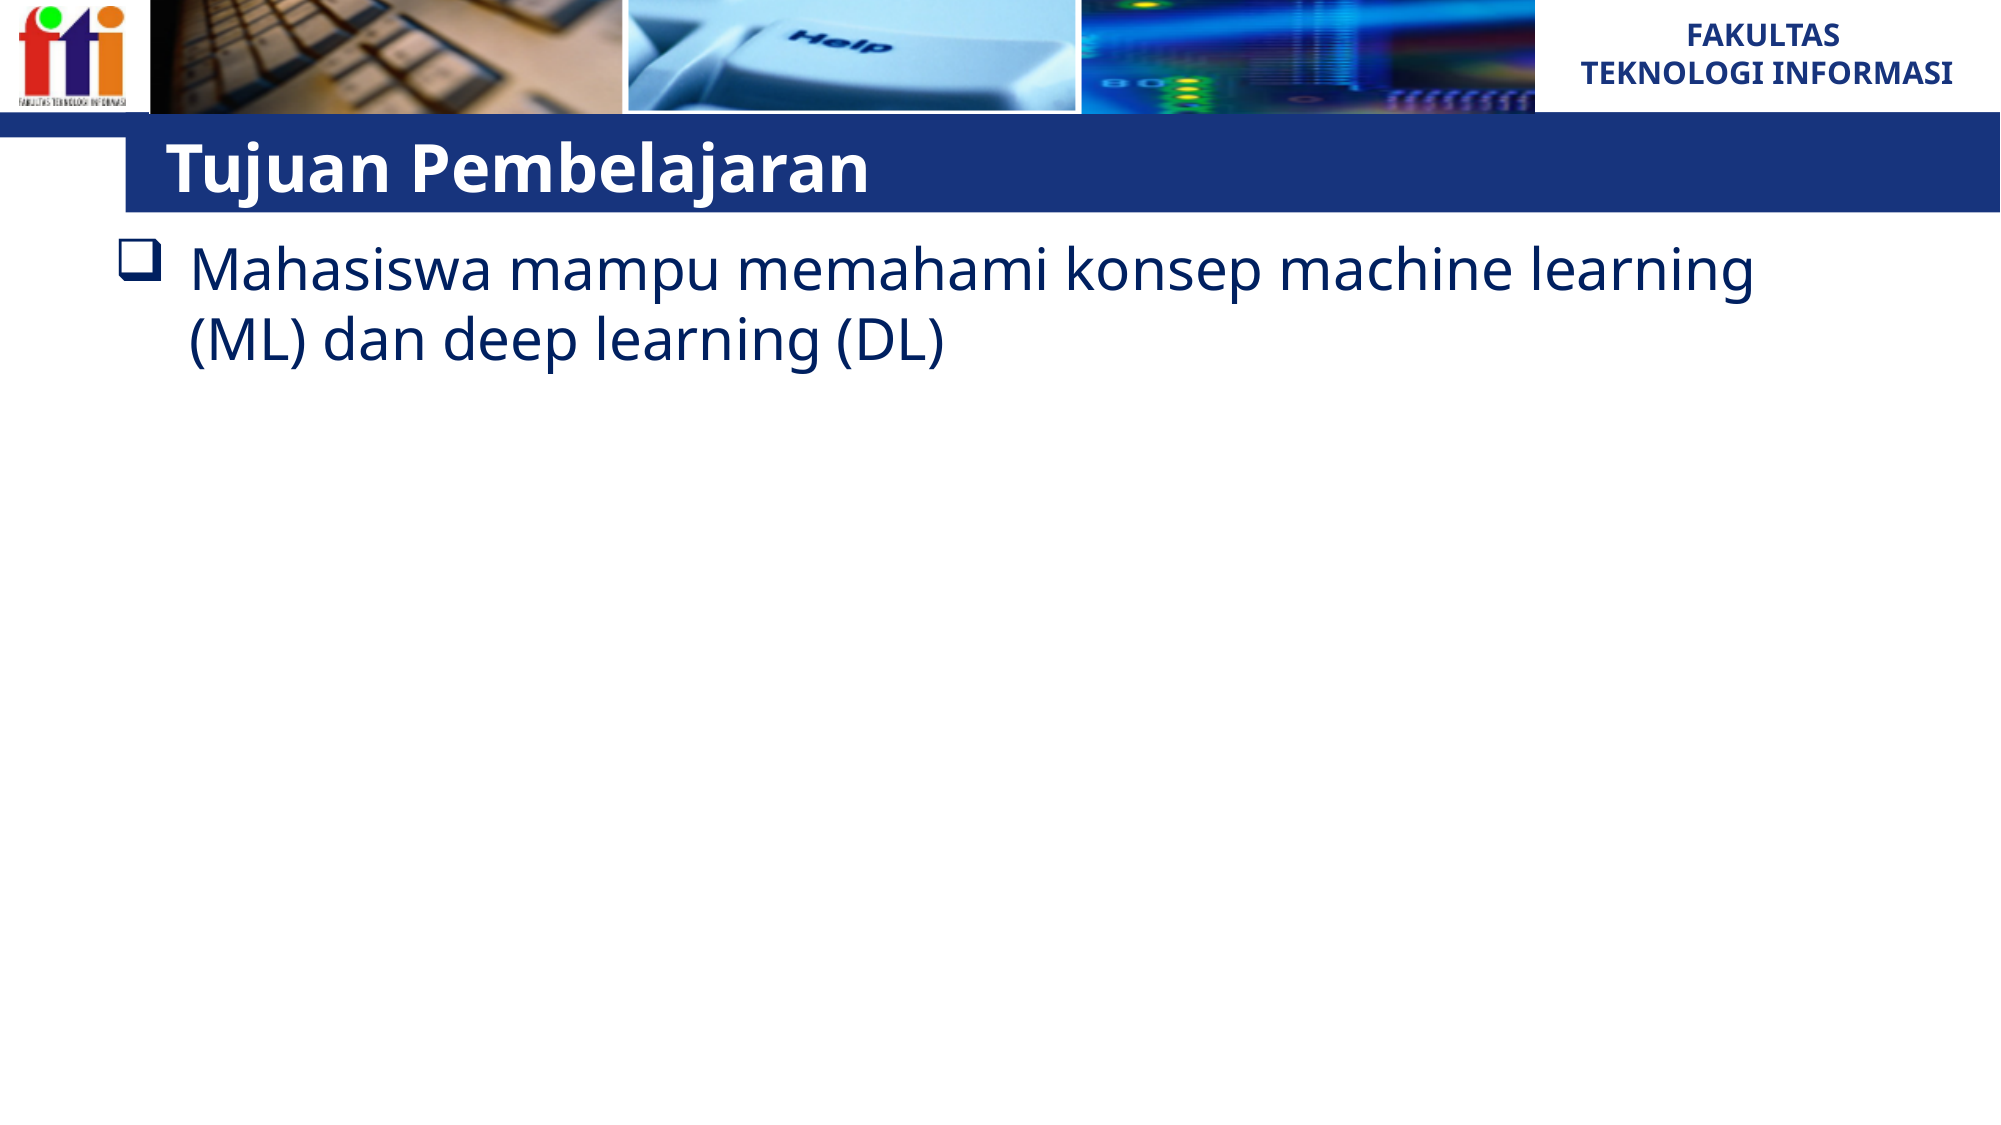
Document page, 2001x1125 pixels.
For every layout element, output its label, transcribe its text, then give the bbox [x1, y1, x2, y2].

title Tujuan Pembelajaran [149, 119, 1934, 213]
list Mahasiswa mampu memahami konsep machine learning (ML) dan deep learning (DL) [99, 224, 1901, 1038]
picture [149, 0, 1535, 114]
picture [19, 6, 126, 106]
